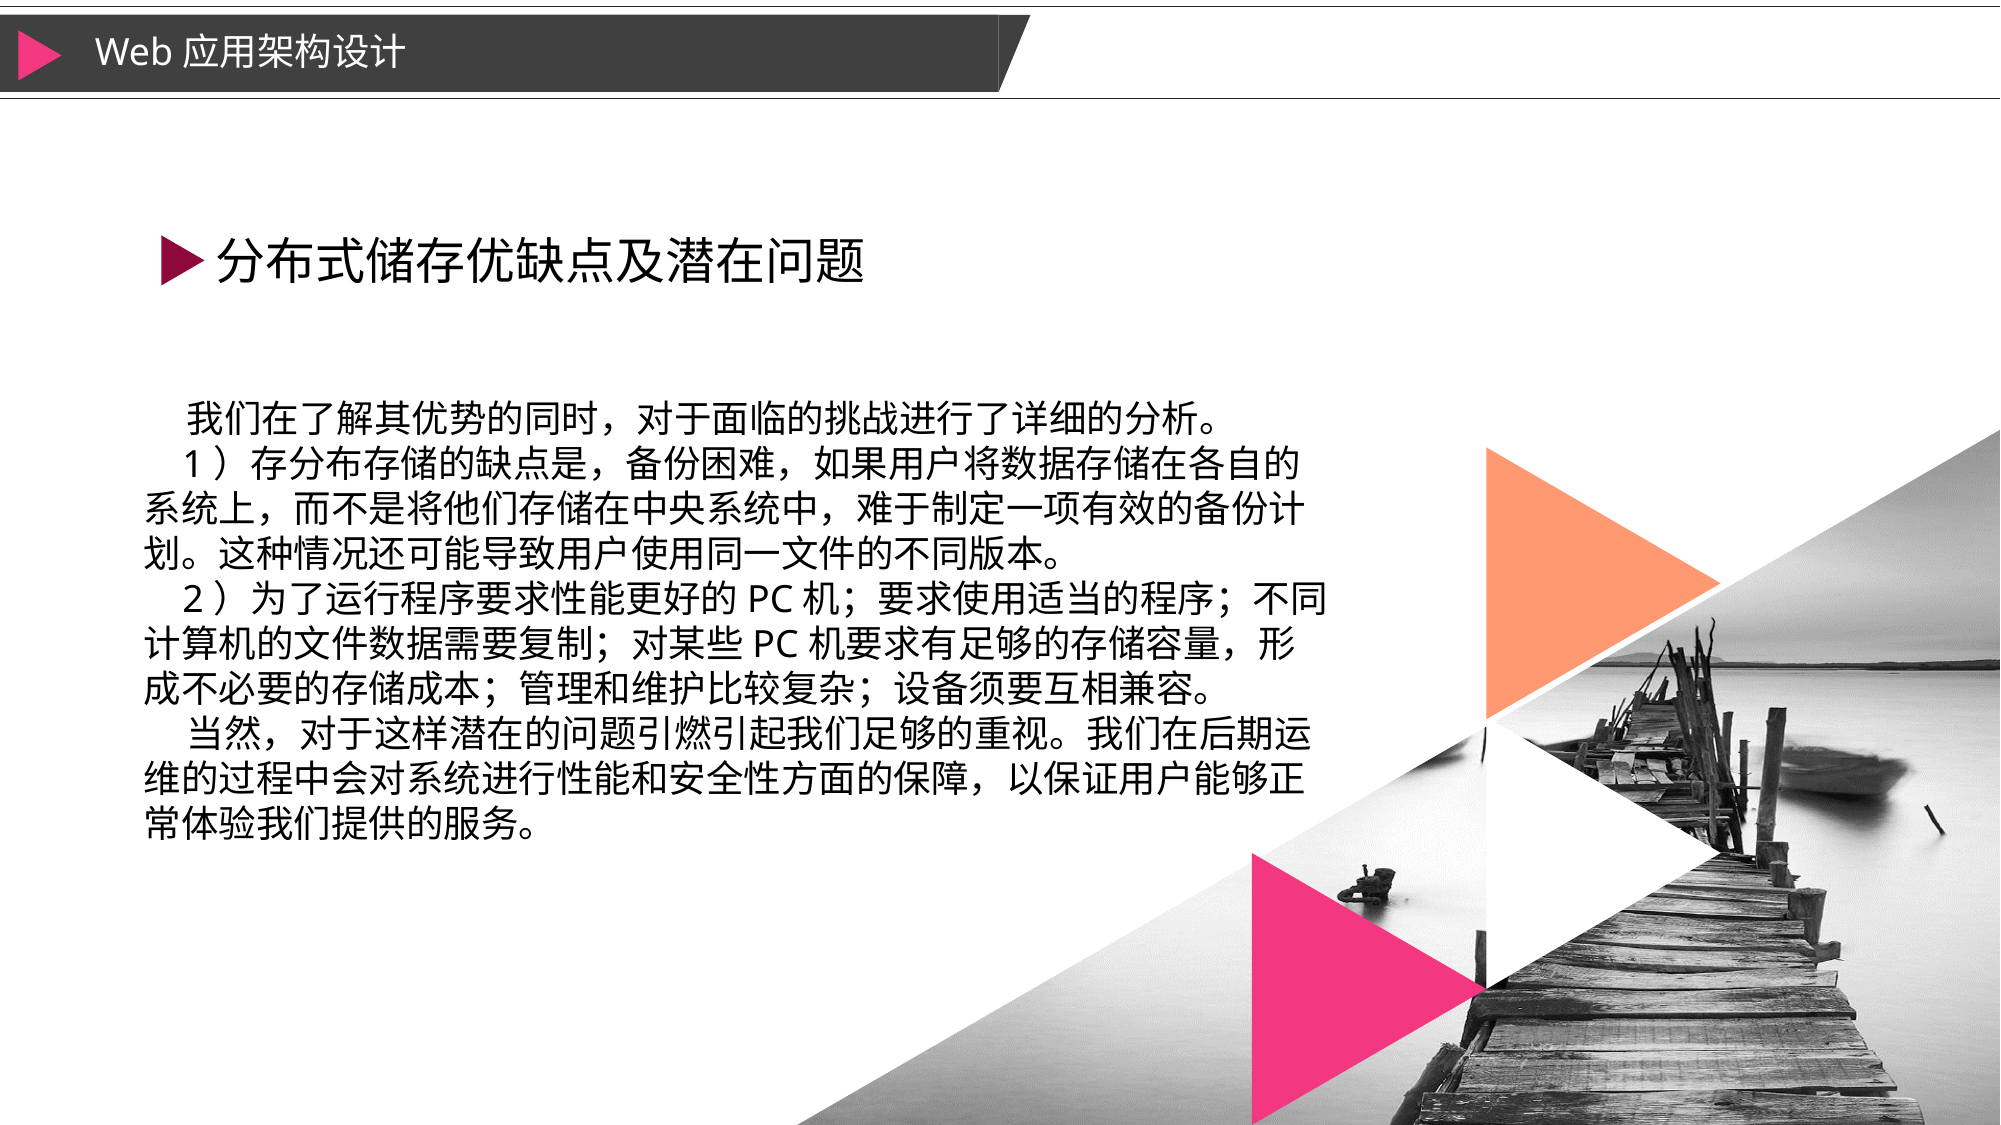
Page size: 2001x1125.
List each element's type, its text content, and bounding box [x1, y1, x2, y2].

picture [783, 429, 2000, 1125]
text_box 我们在了解其优势的同时，对于面临的挑战进行了详细的分析。 1）存分布存储的缺点是，备份困难，如果用户将数据存储在各自的系统上，而不是将他们存储在中央系统中，难于制定一项有效的备份计划。这种情况还可能导致用户使用同一文件的不同版本。 2）为了运行程序要求性能更好的PC机；要求使用适当的程序；不同计算机的文件数据需要复制；对某些PC机要求有足够的存储容量，形成不必要的存储成本；管理和维护比较复杂；设备须要互相兼容。 当然，对于这样潜在的问题引燃引起我们足够的重视。我们在后期运维的过程中会对系统进行性能和安全性方面的保障，以保证用户能够正常体验我们提供的服务。 [128, 387, 1348, 853]
list Web应用架构设计 [79, 14, 967, 92]
text_box [160, 233, 207, 288]
text_box 分布式储存优缺点及潜在问题 [200, 222, 926, 298]
